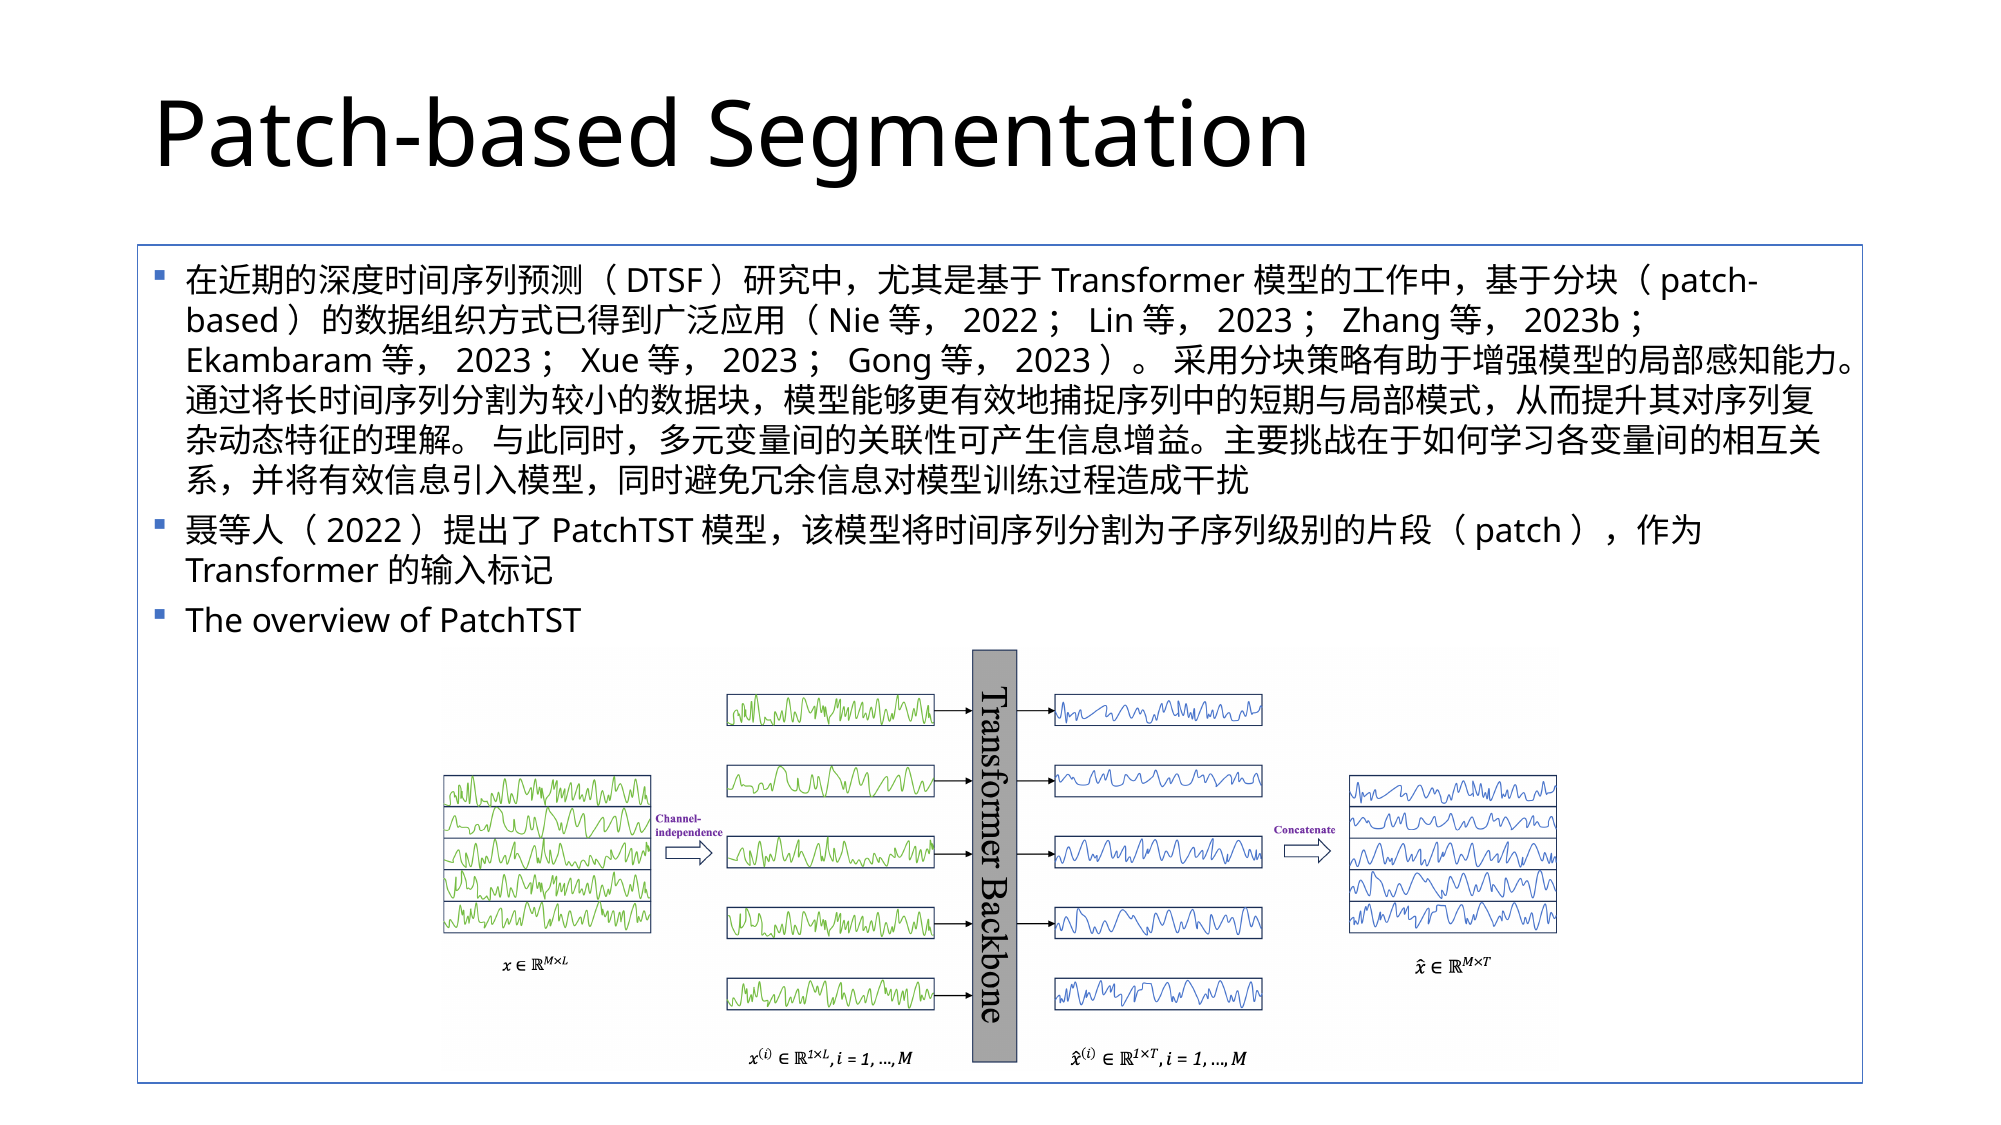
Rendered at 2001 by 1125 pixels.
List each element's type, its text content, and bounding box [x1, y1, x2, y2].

picture [441, 647, 1559, 1071]
title Patch-based Segmentation [137, 28, 1863, 244]
text_box 在近期的深度时间序列预测（DTSF）研究中，尤其是基于Transformer模型的工作中，基于分块（patch-based）的数据组织方式已得到广泛应用（Nie等，2022；Lin等，2023；Zhang等，2023b；Ekambaram等，2023；Xue等，2023；Gong等，2023）。 采用分块策略有助于增强模型的局部感知能力。通过将长时间序列分割为较小的数据块，模型能够更有效地捕捉序列中的短期与局部模式，从而提升其对序列复杂动态特征的理解。 与此同时，多元变量间的关联性可产生信息增益。主要挑战在于如何学习各变量间的相互关系，并将有效信息引入模型，同时避免冗余信息对模型训练过程造成干扰 聂等人（2022）提出了PatchTST模型，该模型将时间序列分割为子序列级别的片段（patch），作为Transformer的输入标记 The overview of PatchTST [137, 244, 1863, 1084]
